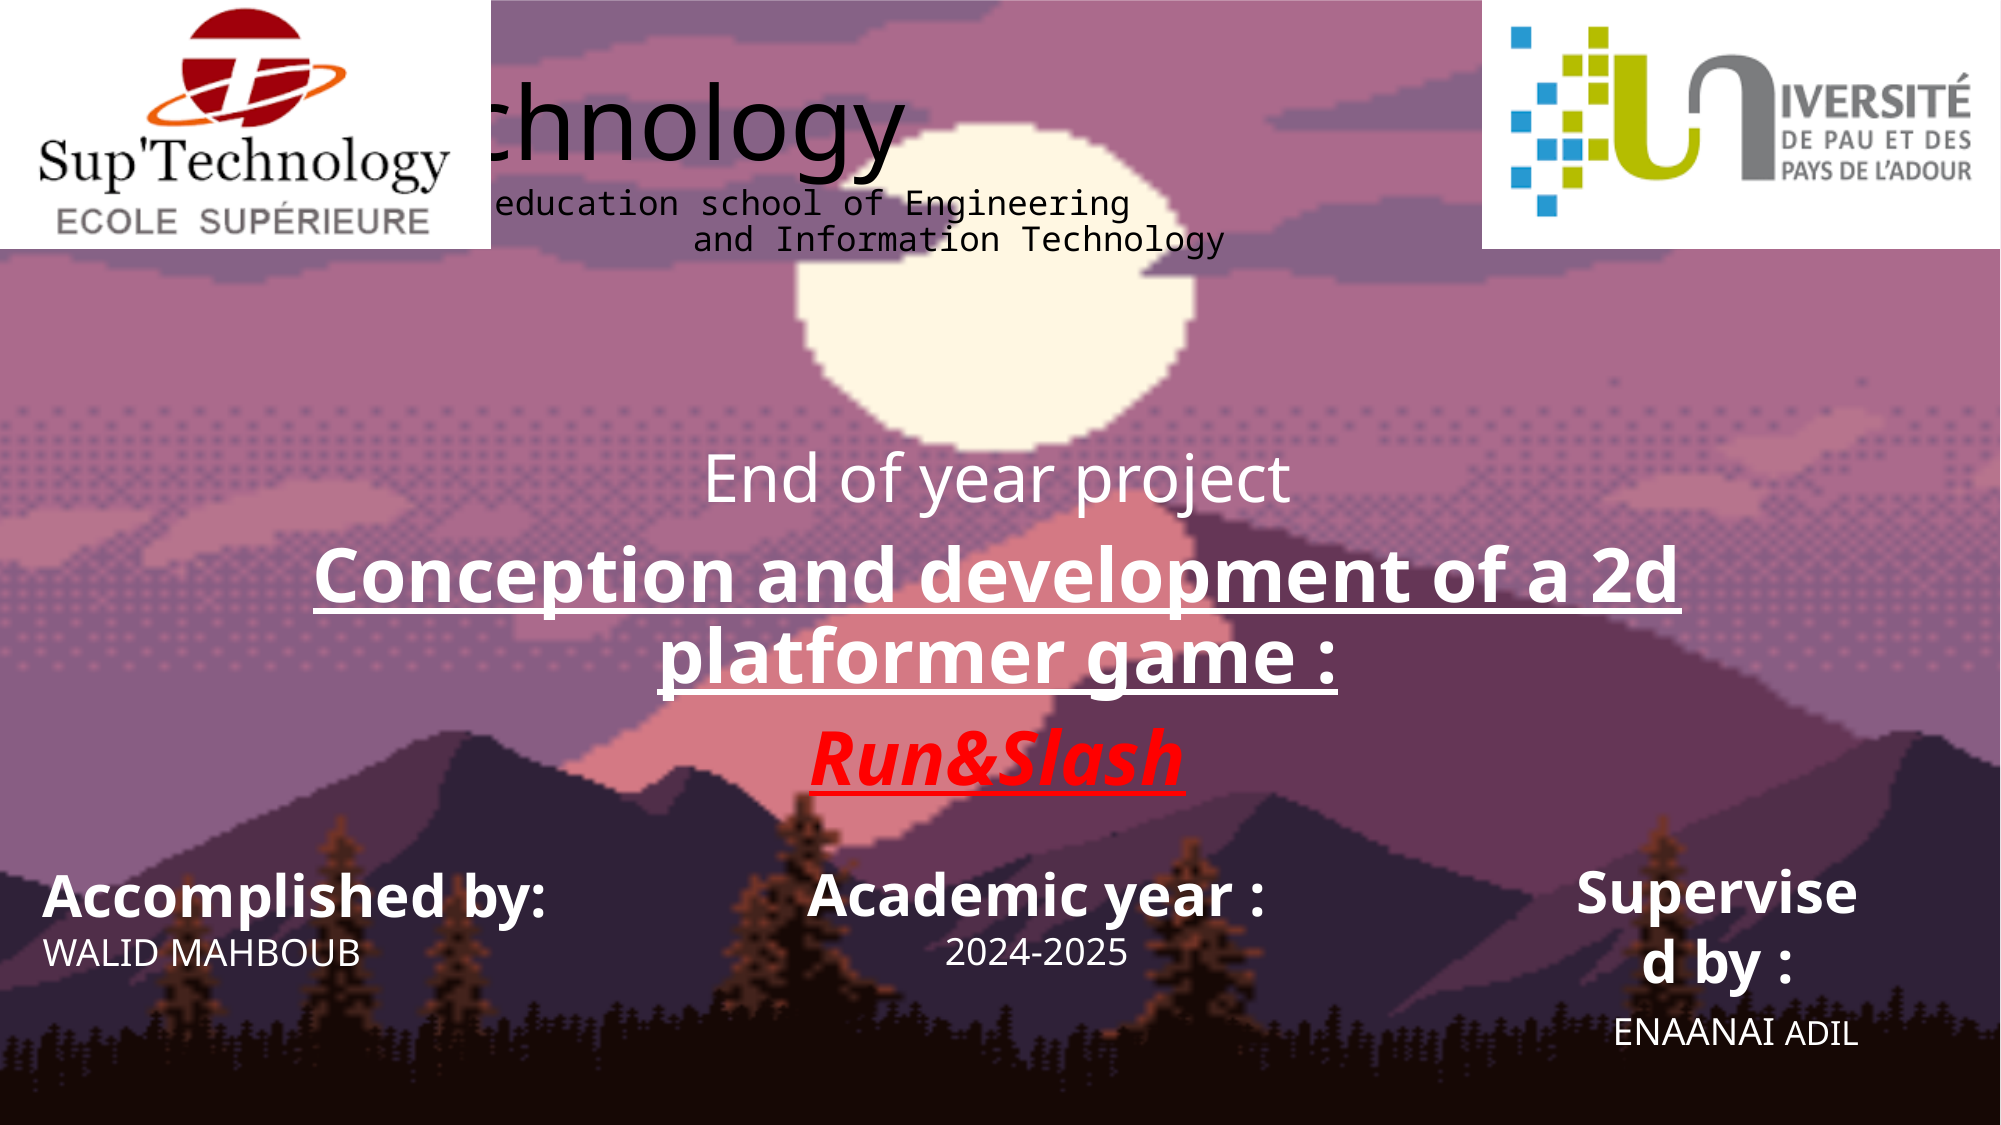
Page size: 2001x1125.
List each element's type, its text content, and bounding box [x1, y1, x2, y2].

text_box [812, 999, 1330, 1105]
text_box Accomplished by: WALID MAHBOUB [27, 851, 590, 1027]
picture [0, 0, 2001, 1125]
subtitle End of year project Conception and development of a 2d platformer game : Run&Slash [245, 437, 1750, 811]
text_box Academic year : 2024-2025 [741, 850, 1332, 981]
text_box Supervised by : ENAANAI ADIL [1556, 848, 1879, 1125]
title Suptechnology Private higher education school of Engineering and Information Technology [171, 48, 1747, 377]
